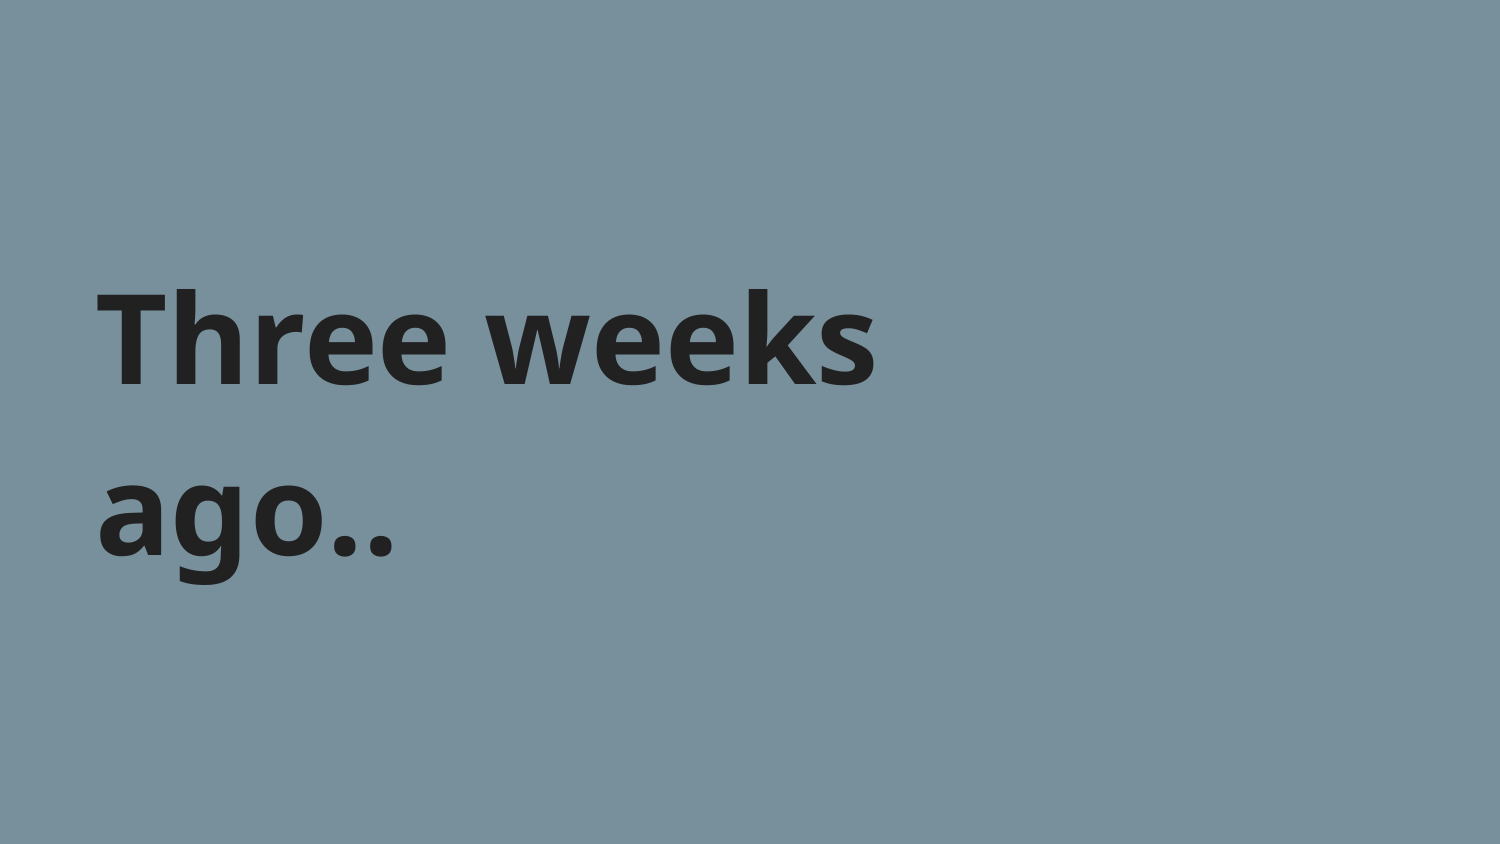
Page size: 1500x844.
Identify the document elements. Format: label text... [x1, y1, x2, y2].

title Three weeks ago.. [80, 86, 1003, 758]
